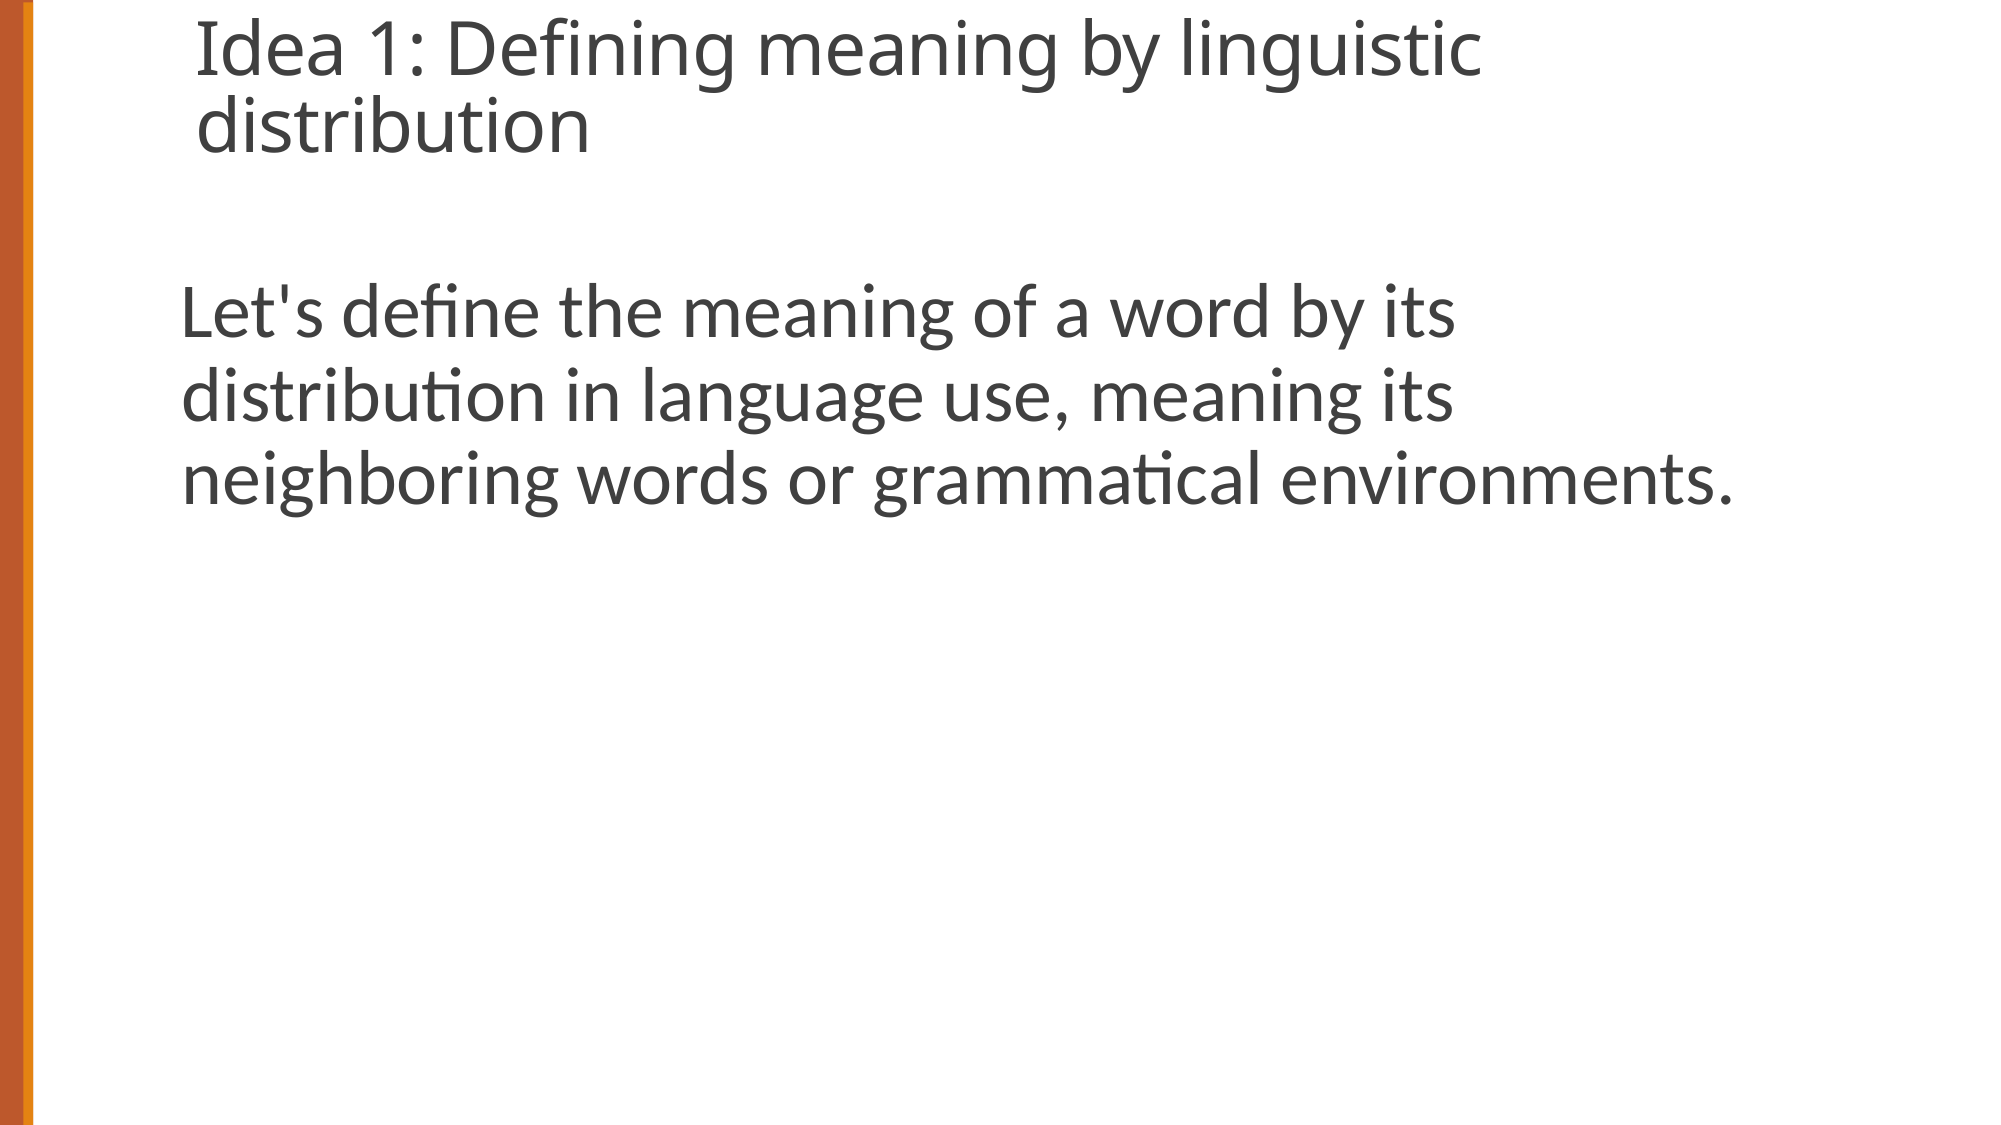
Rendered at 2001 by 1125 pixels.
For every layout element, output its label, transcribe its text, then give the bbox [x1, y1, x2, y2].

list Let's define the meaning of a word by its distribution in language use, meaning its neighboring words or grammatical environments. [180, 262, 1830, 1013]
title Idea 1: Defining meaning by linguistic distribution [180, 26, 1913, 175]
